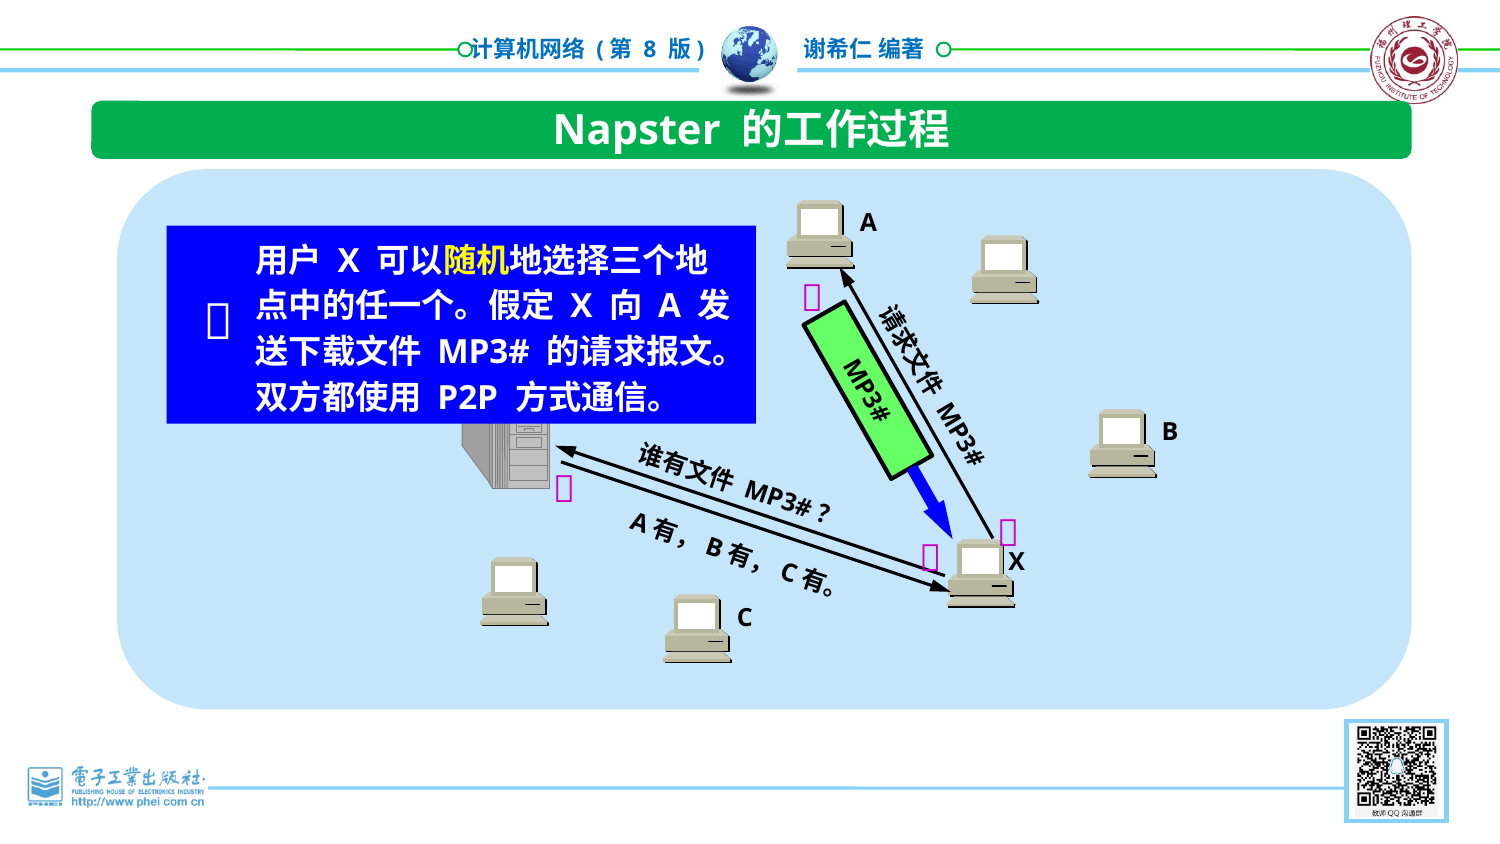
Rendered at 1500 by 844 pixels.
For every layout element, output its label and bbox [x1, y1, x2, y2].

text_box [115, 167, 1414, 712]
picture [1370, 16, 1458, 104]
picture [661, 593, 734, 664]
picture [23, 764, 208, 809]
picture [784, 199, 857, 270]
picture [969, 234, 1041, 305]
picture [719, 24, 779, 95]
text_box [91, 95, 1412, 161]
picture [478, 556, 551, 627]
picture [1087, 408, 1159, 479]
picture [1355, 724, 1438, 817]
picture [945, 538, 1017, 609]
